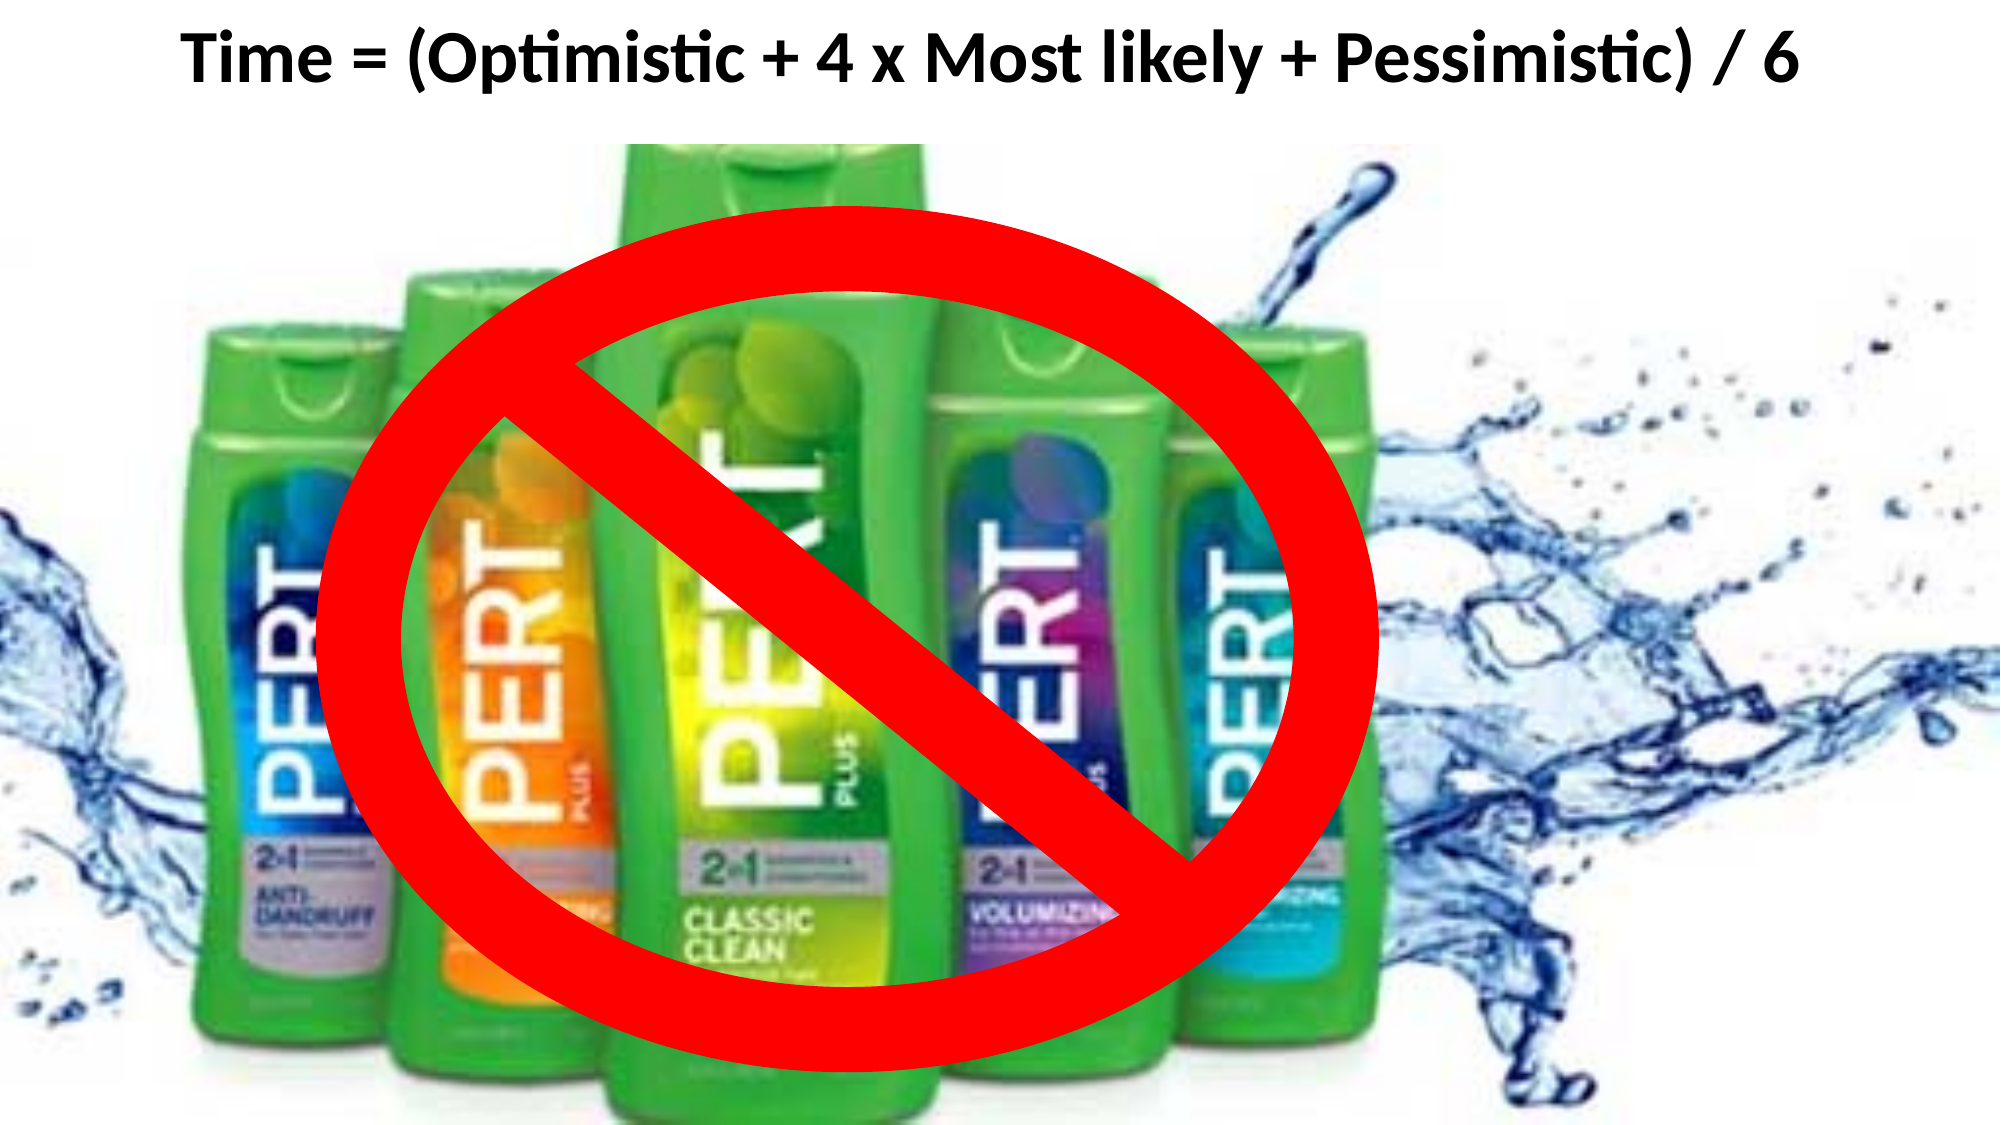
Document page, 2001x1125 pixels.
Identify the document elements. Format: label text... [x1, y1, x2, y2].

picture [0, 144, 2000, 1125]
text_box Time = (Optimistic + 4 x Most likely + Pessimistic) / 6 [165, 0, 1835, 105]
